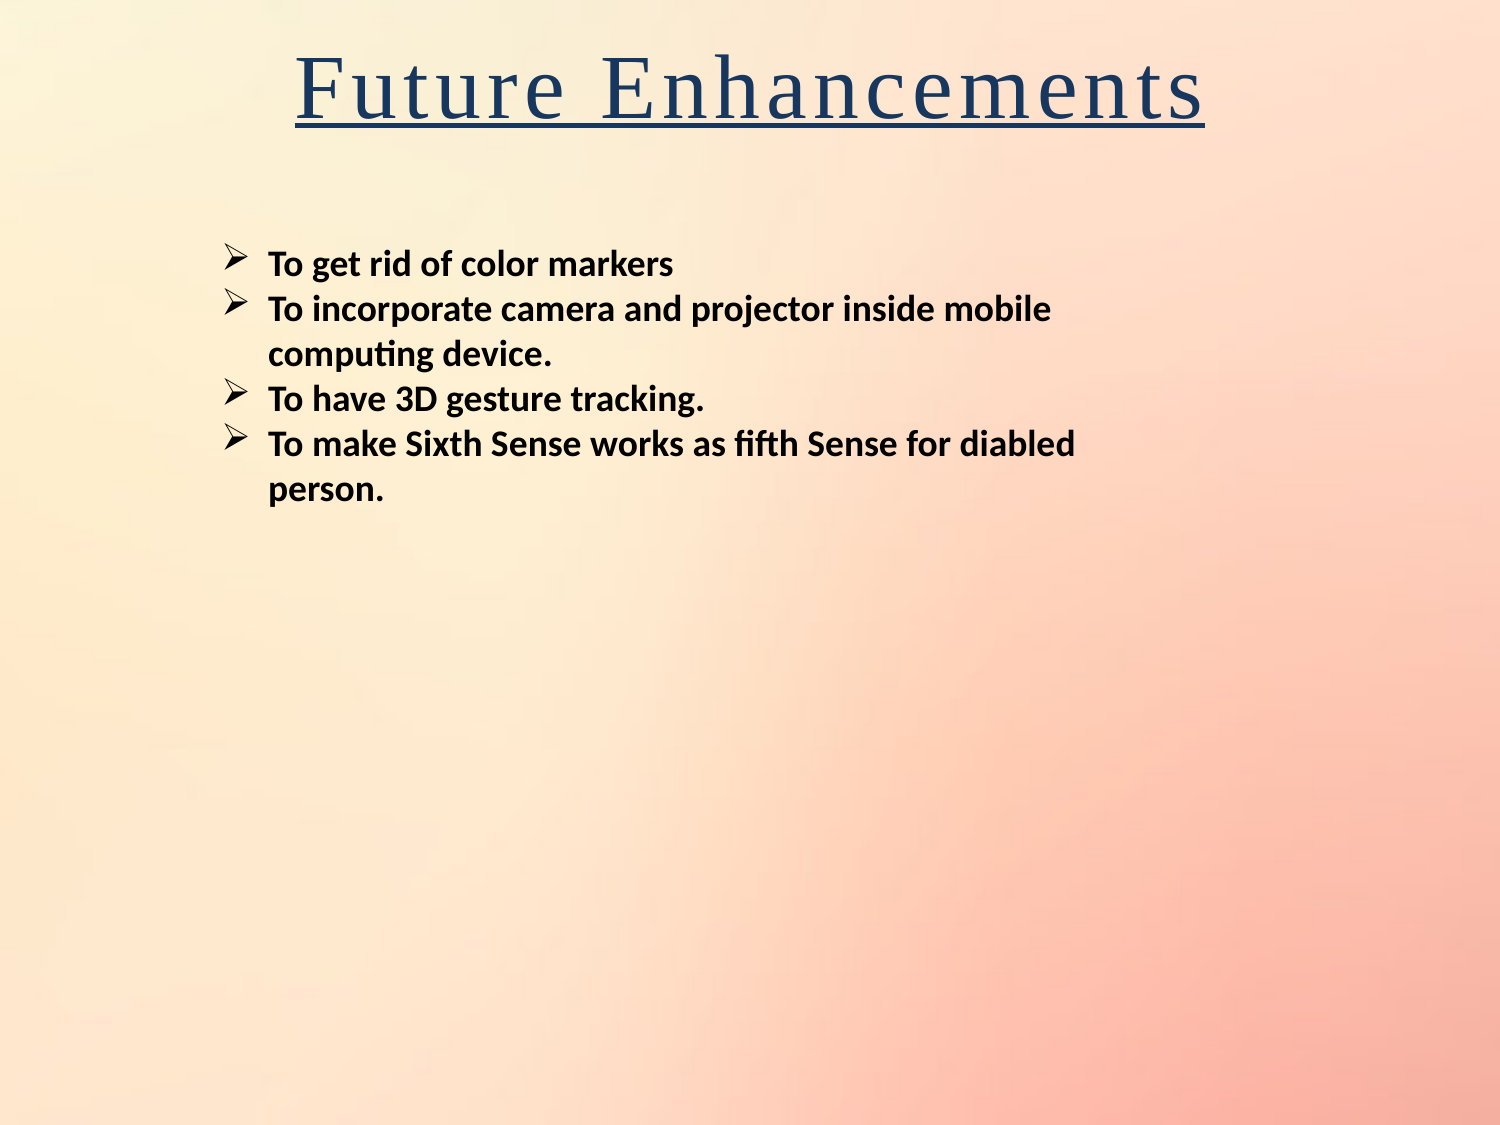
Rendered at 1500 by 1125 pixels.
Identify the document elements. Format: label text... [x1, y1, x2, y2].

text_box Future Enhancements [279, 19, 1221, 144]
text_box To get rid of color markers To incorporate camera and projector inside mobile computing device. To have 3D gesture tracking. To make Sixth Sense works as fifth Sense for diabled person. [206, 231, 1128, 517]
picture [0, 0, 1500, 1125]
